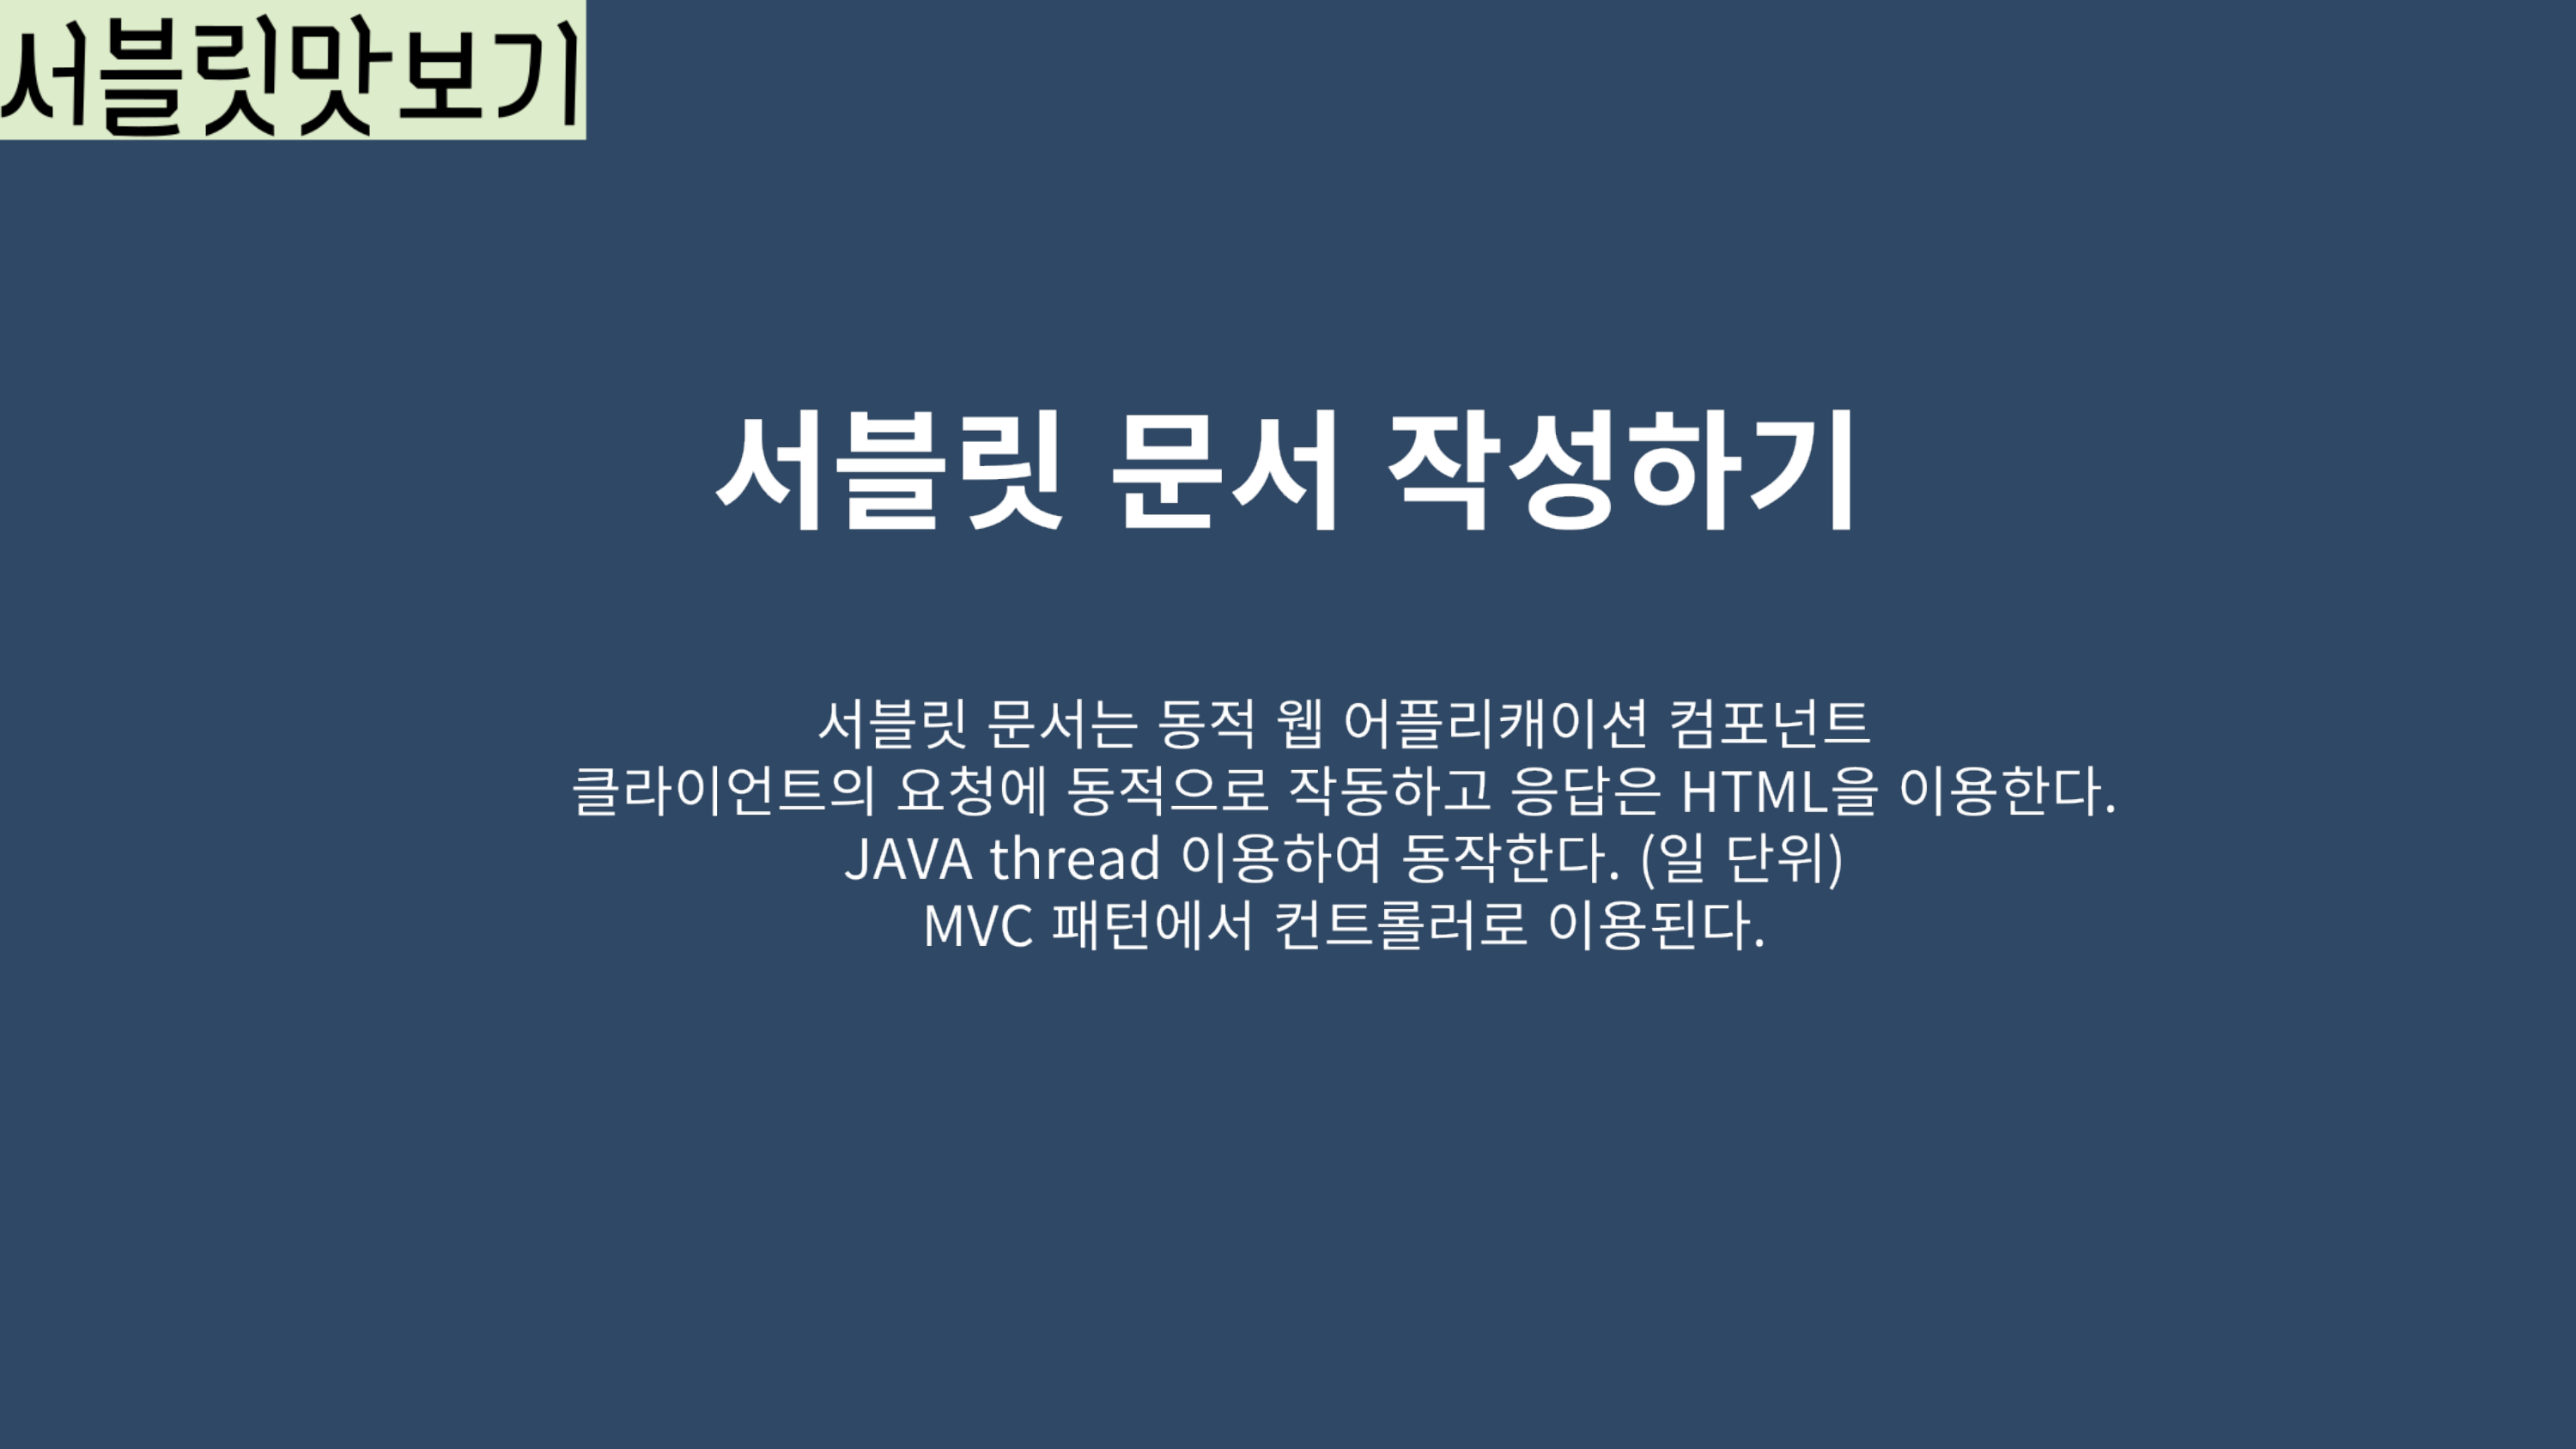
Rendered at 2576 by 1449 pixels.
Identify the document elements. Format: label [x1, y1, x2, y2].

picture [291, 675, 2143, 979]
picture [665, 355, 1911, 591]
picture [0, 0, 637, 197]
